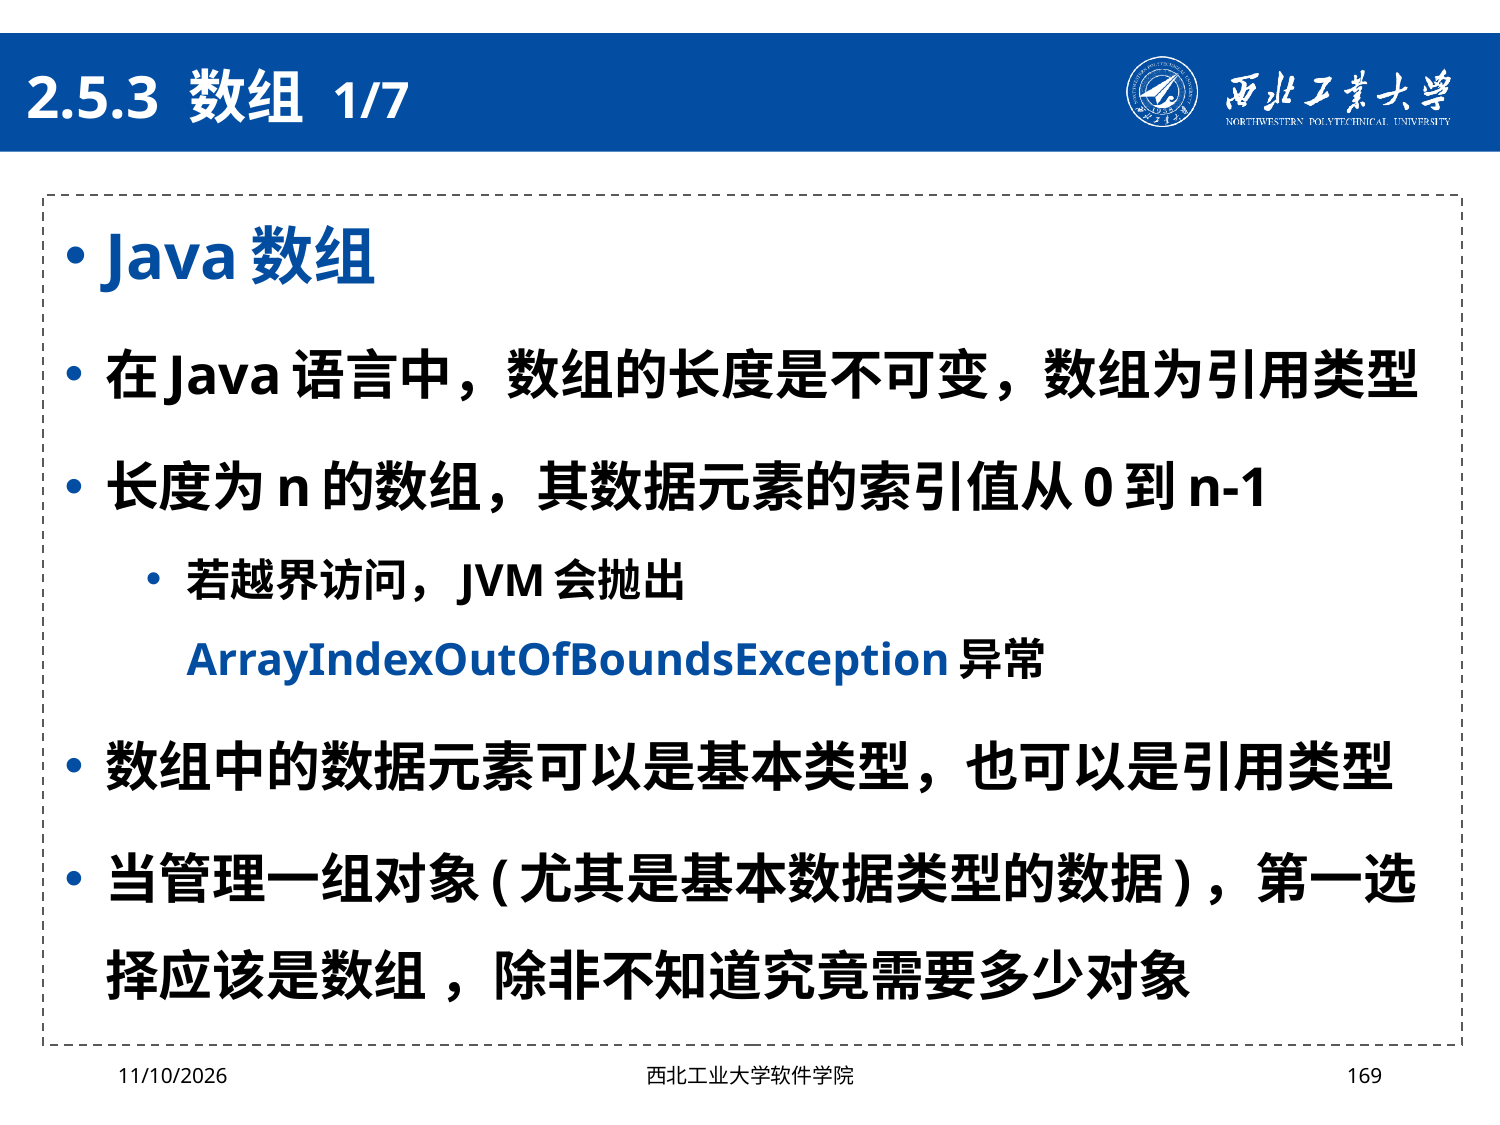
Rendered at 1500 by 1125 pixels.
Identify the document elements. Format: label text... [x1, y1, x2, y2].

slide_number 169 [1059, 1055, 1397, 1116]
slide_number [103, 1055, 441, 1116]
list Java数组 在Java语言中，数组的长度是不可变，数组为引用类型 长度为n的数组，其数据元素的索引值从0到n-1 若越界访问，JVM会抛出ArrayIndexOutOfBoundsException异常 数组中的数据元素可以是基本类型，也可以是引用类型 当管理一组对象(尤其是基本数据类型的数据)，第一选择应该是数组 ，除非不知道究竟需要多少对象 [49, 201, 1457, 1036]
title 2.5.3 数组 1/7 [11, 49, 1115, 149]
picture [1226, 68, 1451, 125]
picture [1126, 56, 1198, 127]
footer 西北工业大学软件学院 [496, 1055, 1004, 1116]
